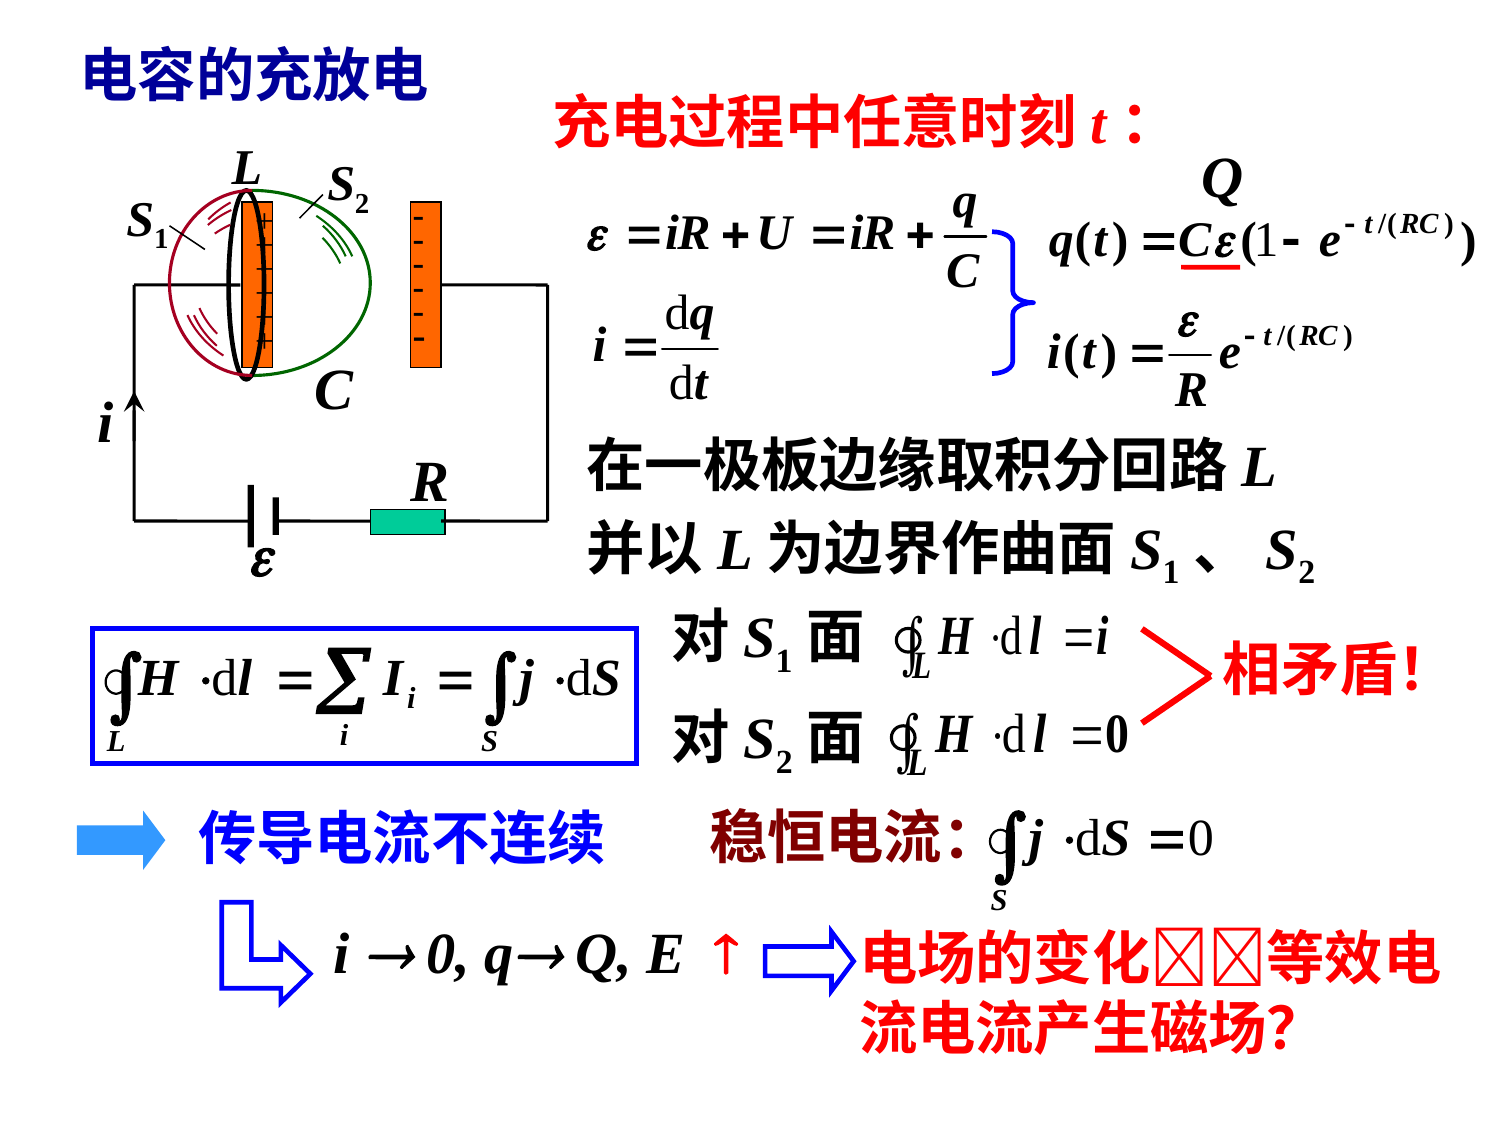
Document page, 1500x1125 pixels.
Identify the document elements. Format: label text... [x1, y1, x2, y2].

text_box 电场的变化等效电流电流产生磁场？ [844, 913, 1495, 1069]
text_box [76, 810, 166, 870]
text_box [1041, 201, 1487, 277]
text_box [1141, 628, 1211, 724]
text_box i  0, q Q, E [319, 908, 792, 993]
text_box L [216, 127, 291, 188]
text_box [584, 278, 727, 412]
text_box 对S2面 [656, 692, 895, 788]
text_box 对S1面 [656, 591, 1097, 687]
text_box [94, 630, 635, 762]
text_box 在一极板边缘取积分回路L [571, 420, 1447, 506]
text_box 稳恒电流： [694, 793, 974, 878]
text_box 充电过程中任意时刻t： [537, 78, 1194, 163]
text_box 传导电流不连续 [183, 793, 656, 879]
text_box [299, 142, 387, 200]
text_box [1038, 284, 1364, 419]
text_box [110, 178, 206, 254]
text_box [894, 597, 1114, 683]
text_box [82, 201, 548, 596]
text_box 并以L为边界作曲面S1、S2 [571, 503, 1403, 598]
text_box [221, 902, 311, 1003]
text_box 相矛盾！ [1208, 624, 1500, 710]
text_box Q [1169, 131, 1277, 200]
text_box [765, 931, 844, 991]
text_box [169, 190, 313, 376]
text_box 电容的充放电 [64, 30, 485, 116]
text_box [578, 166, 999, 300]
text_box [992, 234, 1033, 374]
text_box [887, 694, 1132, 781]
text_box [978, 789, 1223, 921]
